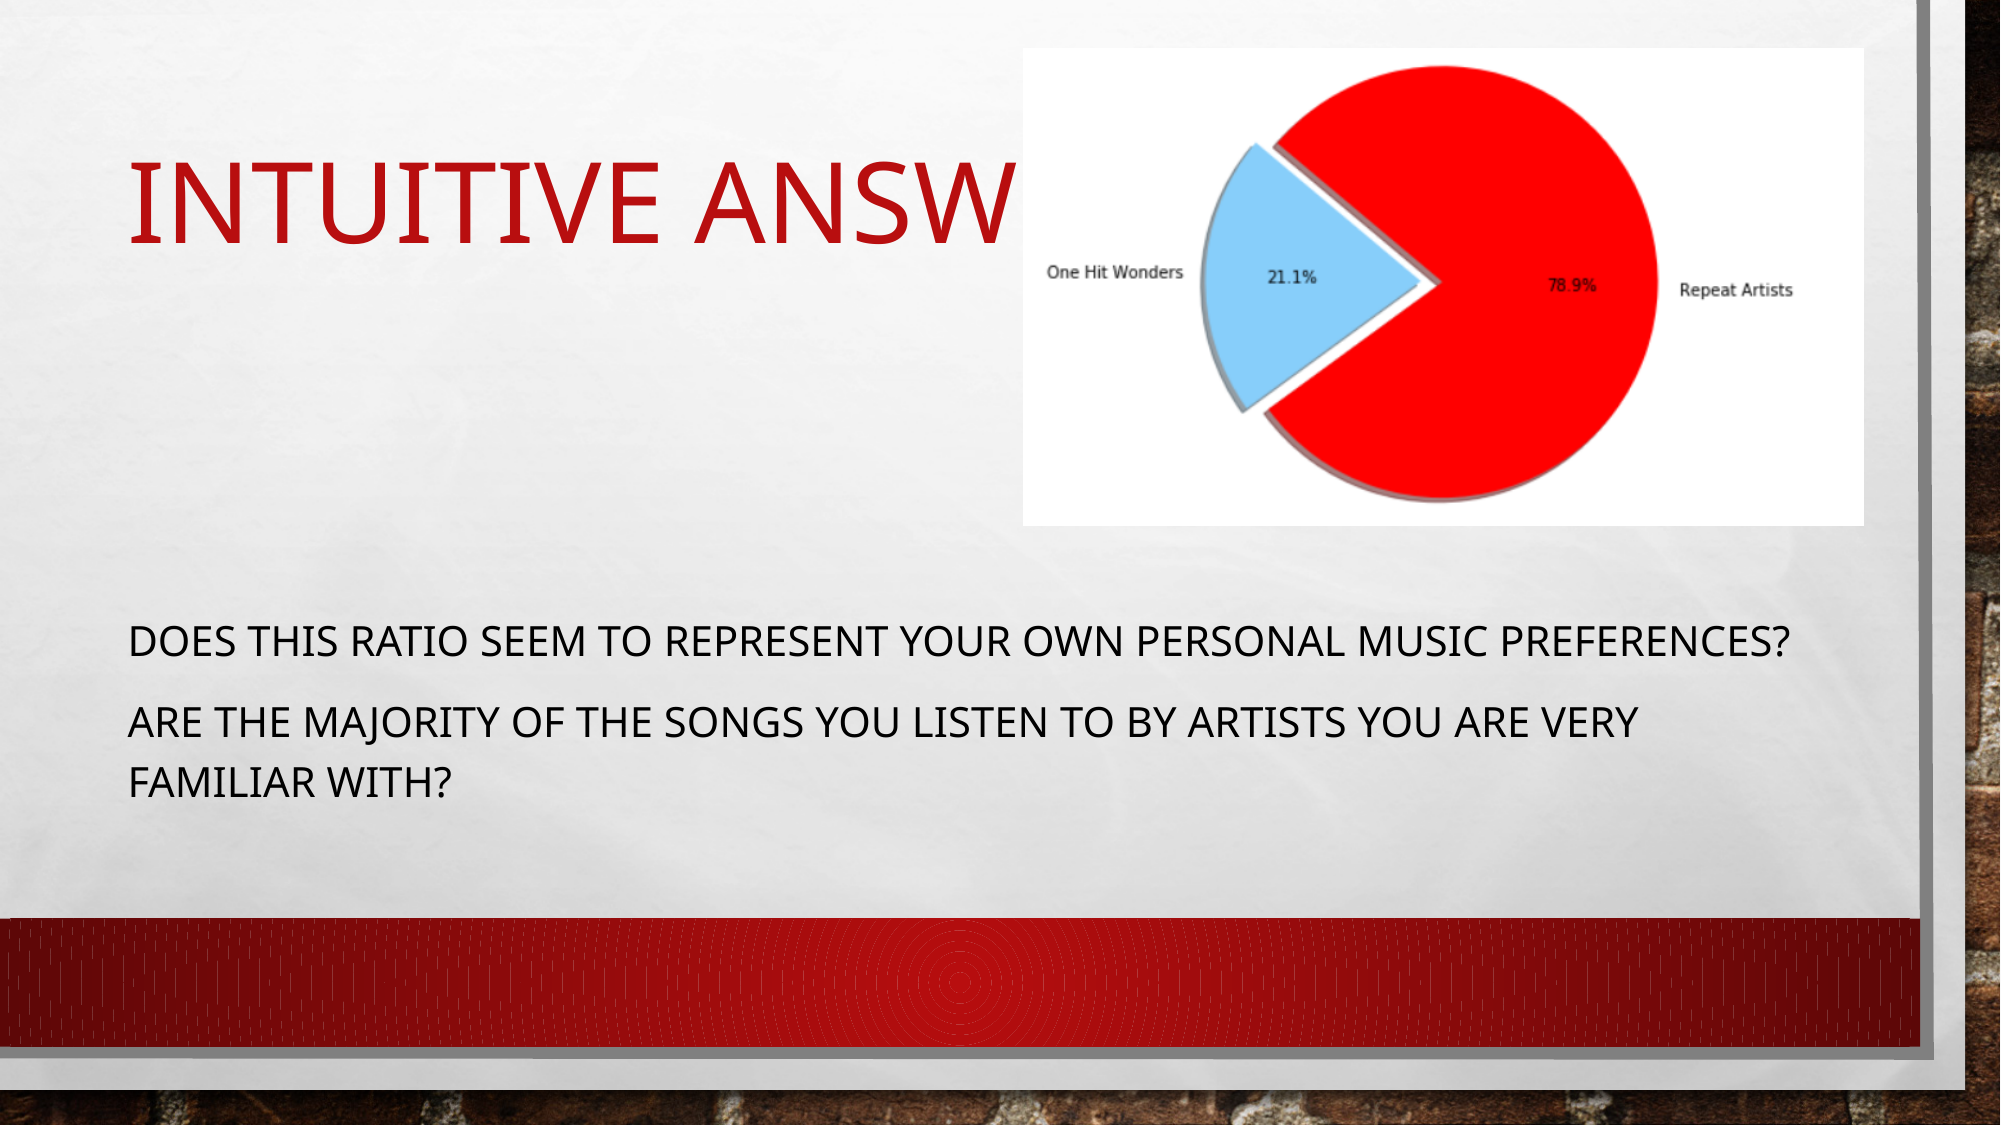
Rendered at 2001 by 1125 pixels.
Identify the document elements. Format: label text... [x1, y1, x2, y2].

picture [1022, 48, 1865, 526]
picture [0, 0, 2000, 1125]
title Intuitive Answer? [112, 112, 1022, 302]
list Does this ratio seem to represent your own personal music preferences? Are the majority of the songs you listen to by artists you are very familiar with? [112, 457, 1818, 882]
